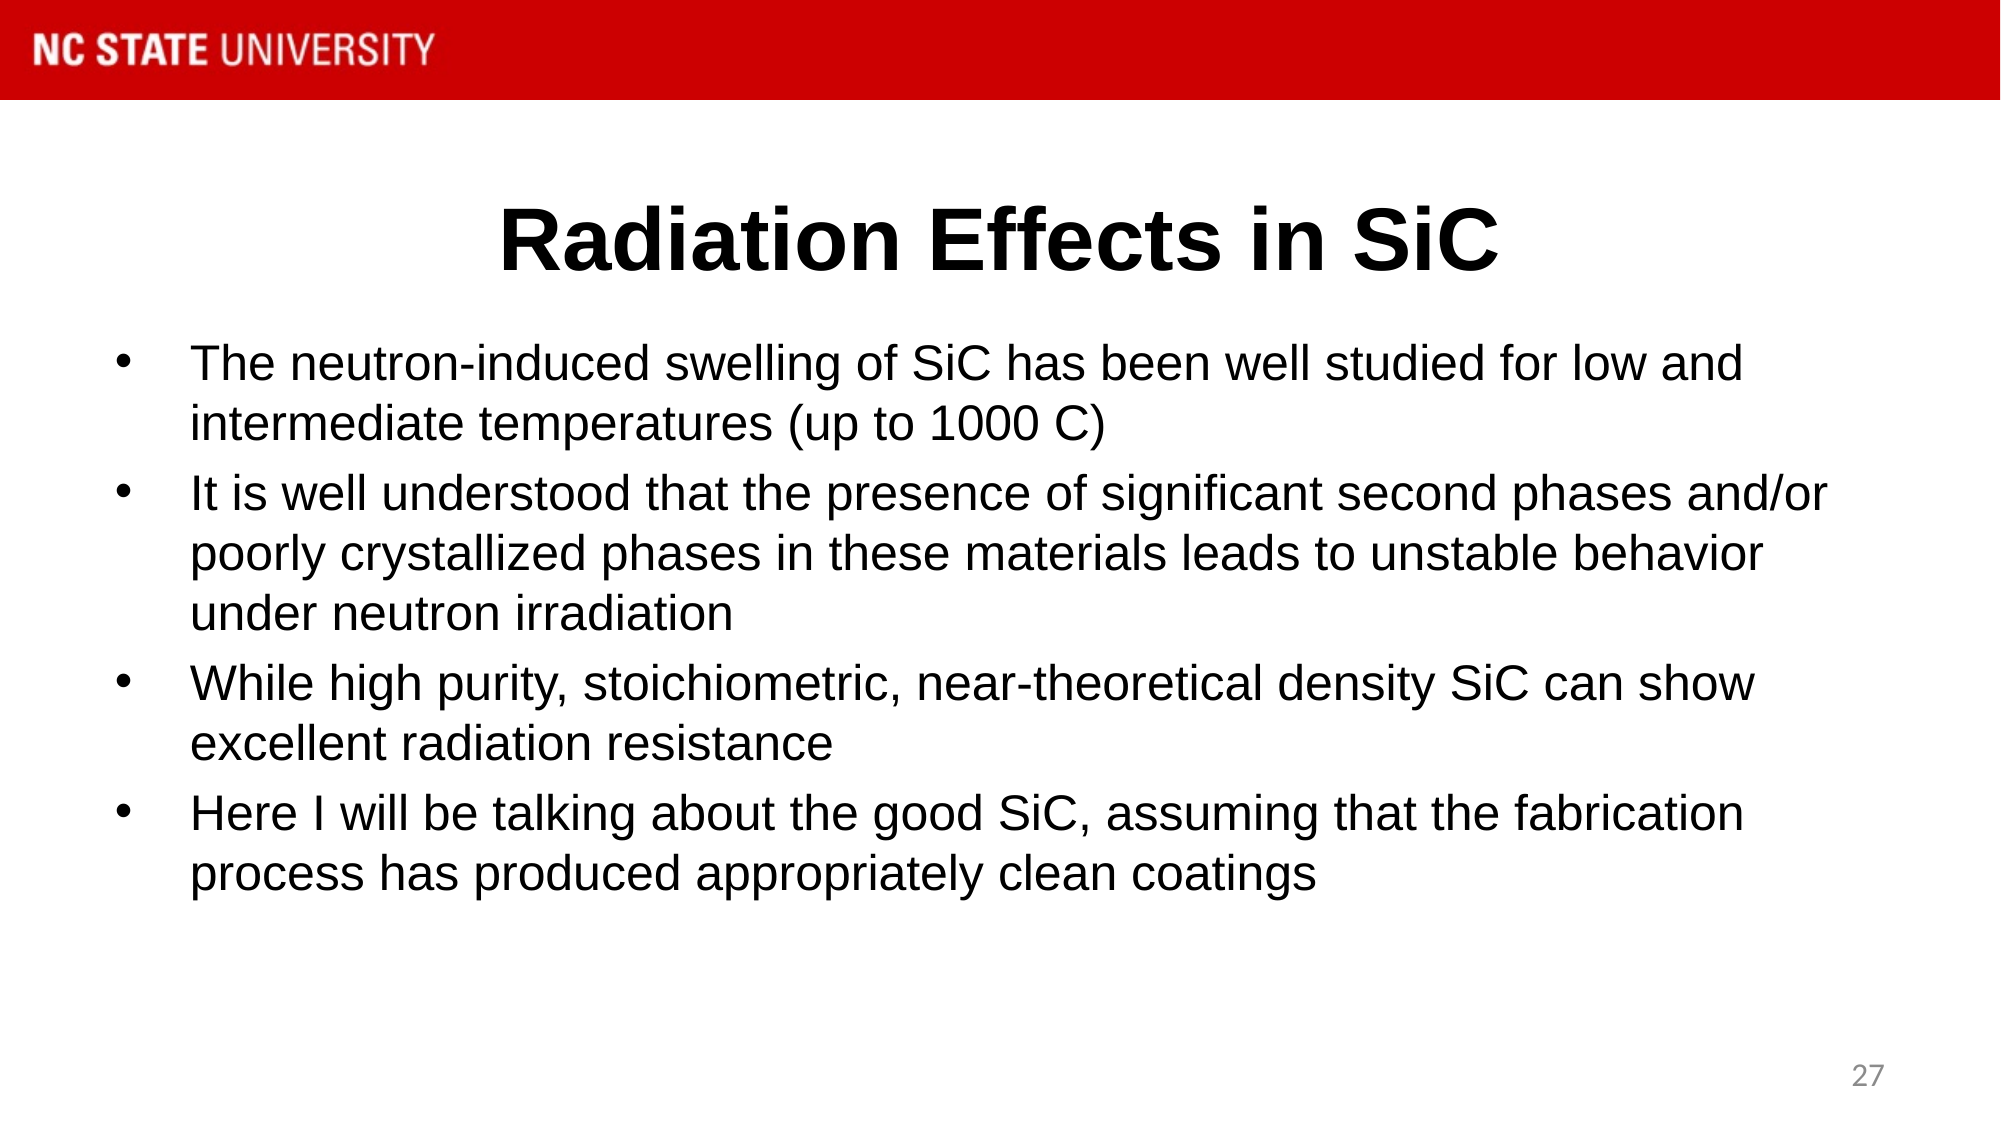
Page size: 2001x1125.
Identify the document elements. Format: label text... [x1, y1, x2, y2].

list The neutron-induced swelling of SiC has been well studied for low and intermediate temperatures (up to 1000 C) It is well understood that the presence of significant second phases and/or poorly crystallized phases in these materials leads to unstable behavior under neutron irradiation While high purity, stoichiometric, near-theoretical density SiC can show excellent radiation resistance Here I will be talking about the good SiC, assuming that the fabrication process has produced appropriately clean coatings [99, 322, 1900, 1005]
slide_number 27 [1433, 1042, 1900, 1103]
picture [0, 0, 2001, 100]
title Radiation Effects in SiC [99, 147, 1900, 322]
